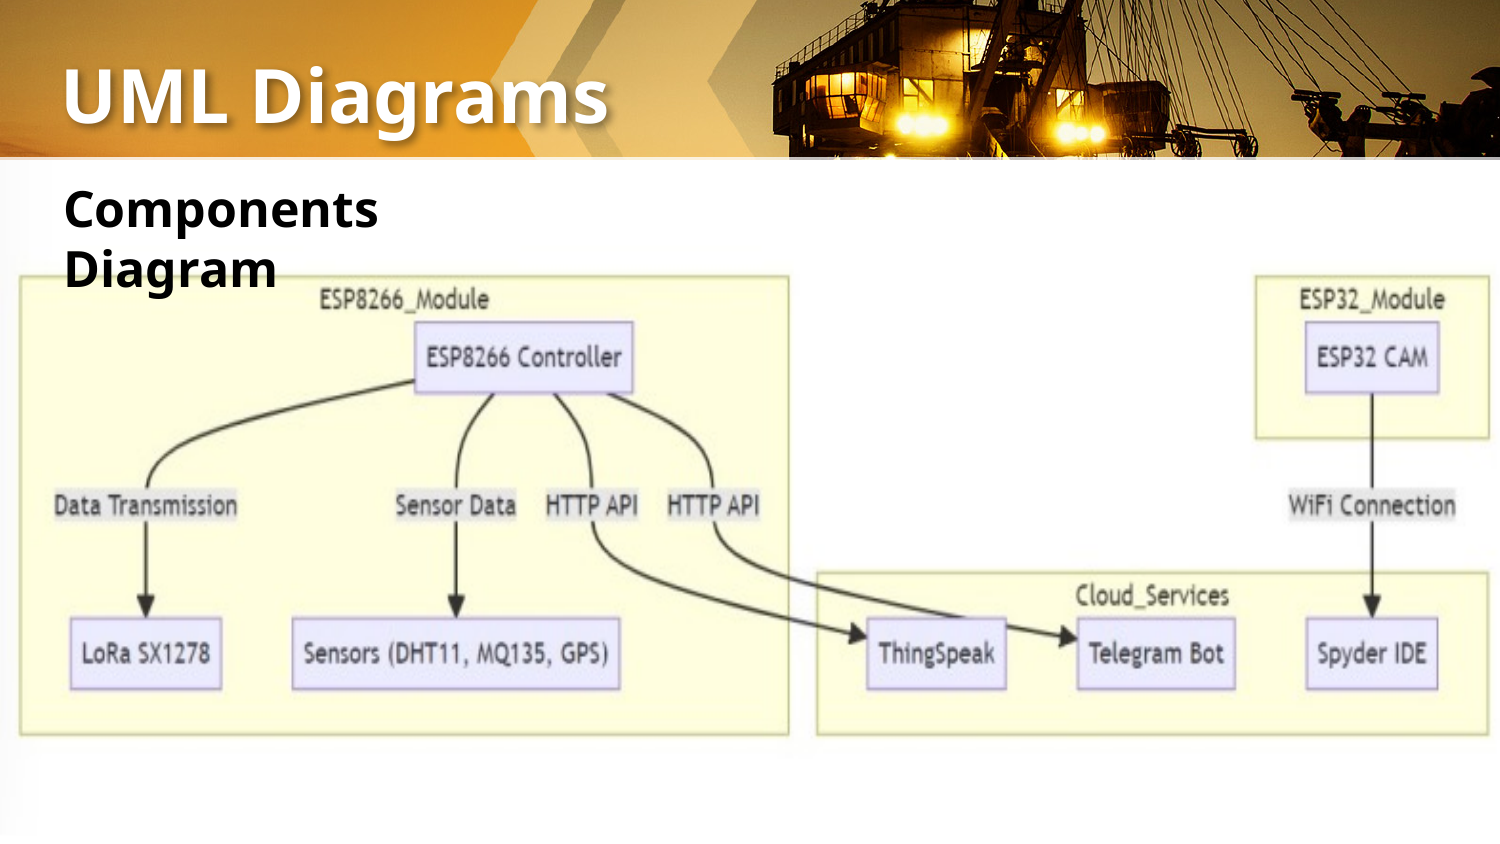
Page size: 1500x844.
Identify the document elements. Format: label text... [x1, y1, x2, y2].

text_box UML Diagrams [23, 46, 647, 141]
picture [0, 0, 1500, 844]
